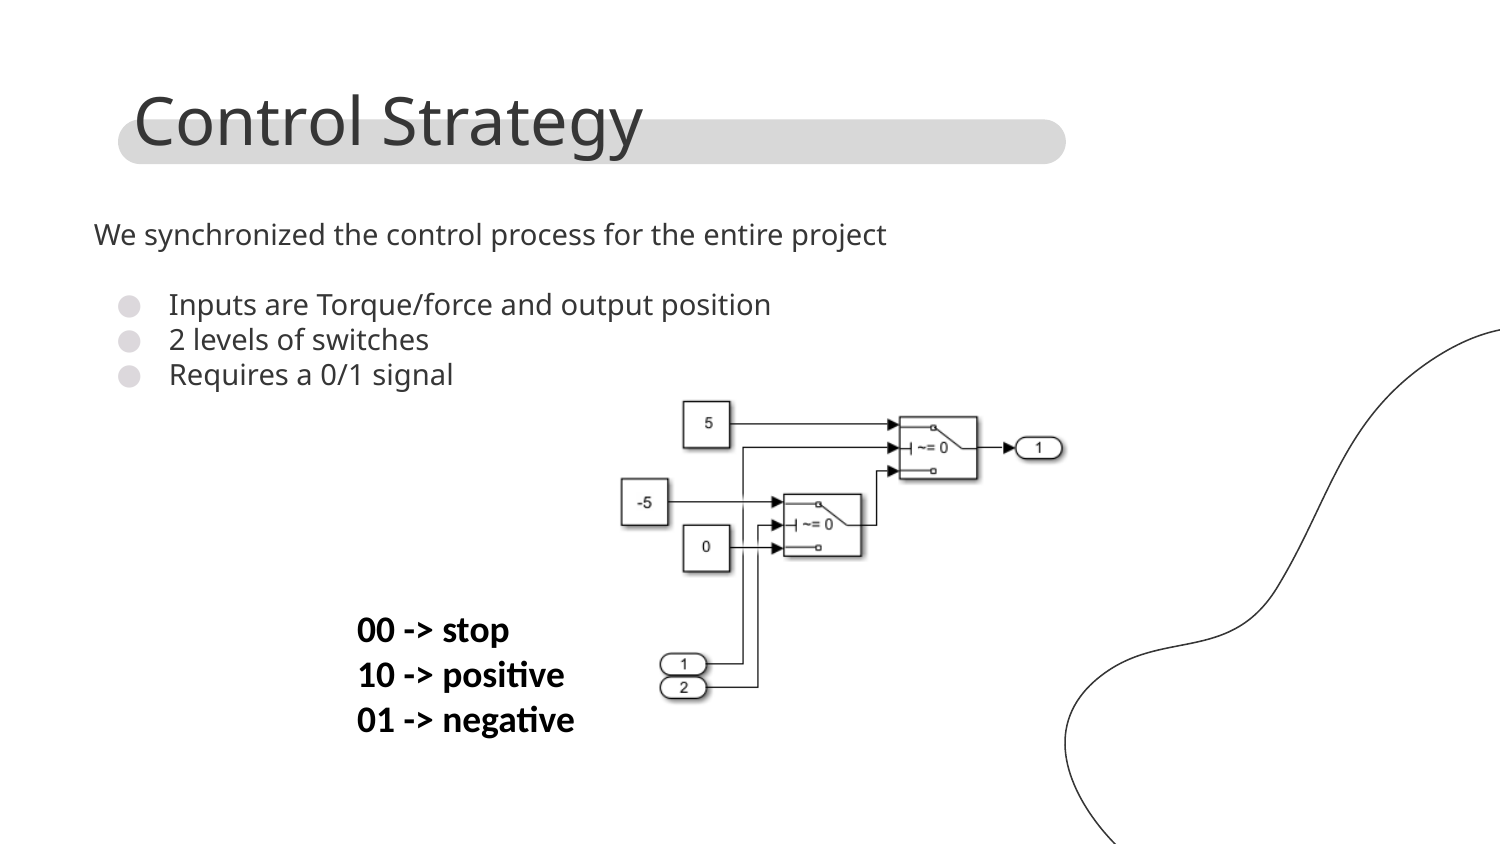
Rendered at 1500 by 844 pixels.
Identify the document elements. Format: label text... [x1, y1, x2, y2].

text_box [593, 364, 1070, 709]
list We synchronized the control process for the entire project Inputs are Torque/force and output position 2 levels of switches Requires a 0/1 signal [78, 201, 1028, 519]
title Control Strategy [118, 63, 1382, 165]
text_box 00 -> stop 10 -> positive 01 -> negative [319, 555, 1181, 844]
